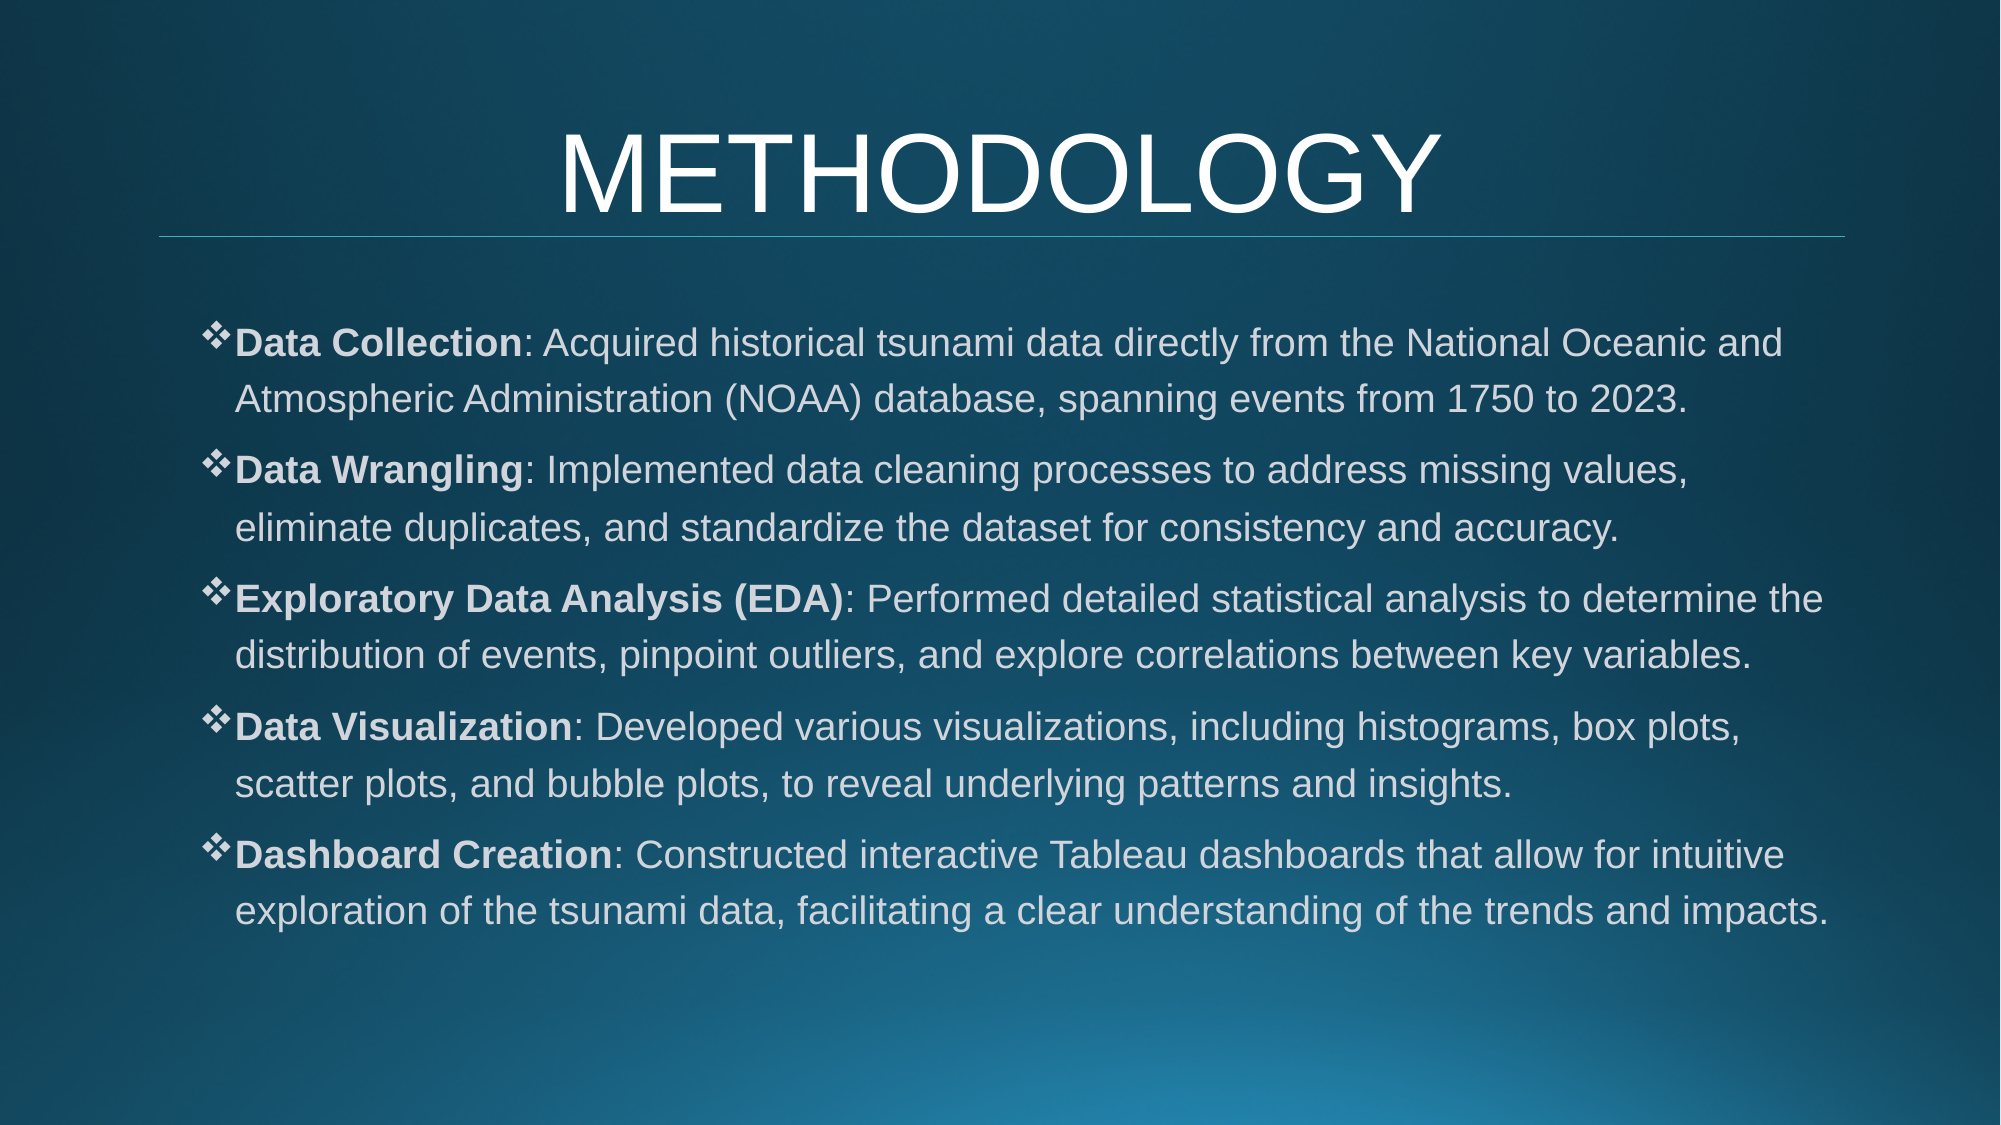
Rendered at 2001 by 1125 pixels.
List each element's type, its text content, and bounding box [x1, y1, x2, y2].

picture [0, 0, 2001, 1125]
list Data Collection: Acquired historical tsunami data directly from the National Oceanic and Atmospheric Administration (NOAA) database, spanning events from 1750 to 2023. Data Wrangling: Implemented data cleaning processes to address missing values, eliminate duplicates, and standardize the dataset for consistency and accuracy. Exploratory Data Analysis (EDA): Performed detailed statistical analysis to determine the distribution of events, pinpoint outliers, and explore correlations between key variables. Data Visualization: Developed various visualizations, including histograms, box plots, scatter plots, and bubble plots, to reveal underlying patterns and insights. Dashboard Creation: Constructed interactive Tableau dashboards that allow for intuitive exploration of the tsunami data, facilitating a clear understanding of the trends and impacts. [183, 299, 1863, 1014]
title METHODOLOGY [139, 67, 1865, 286]
